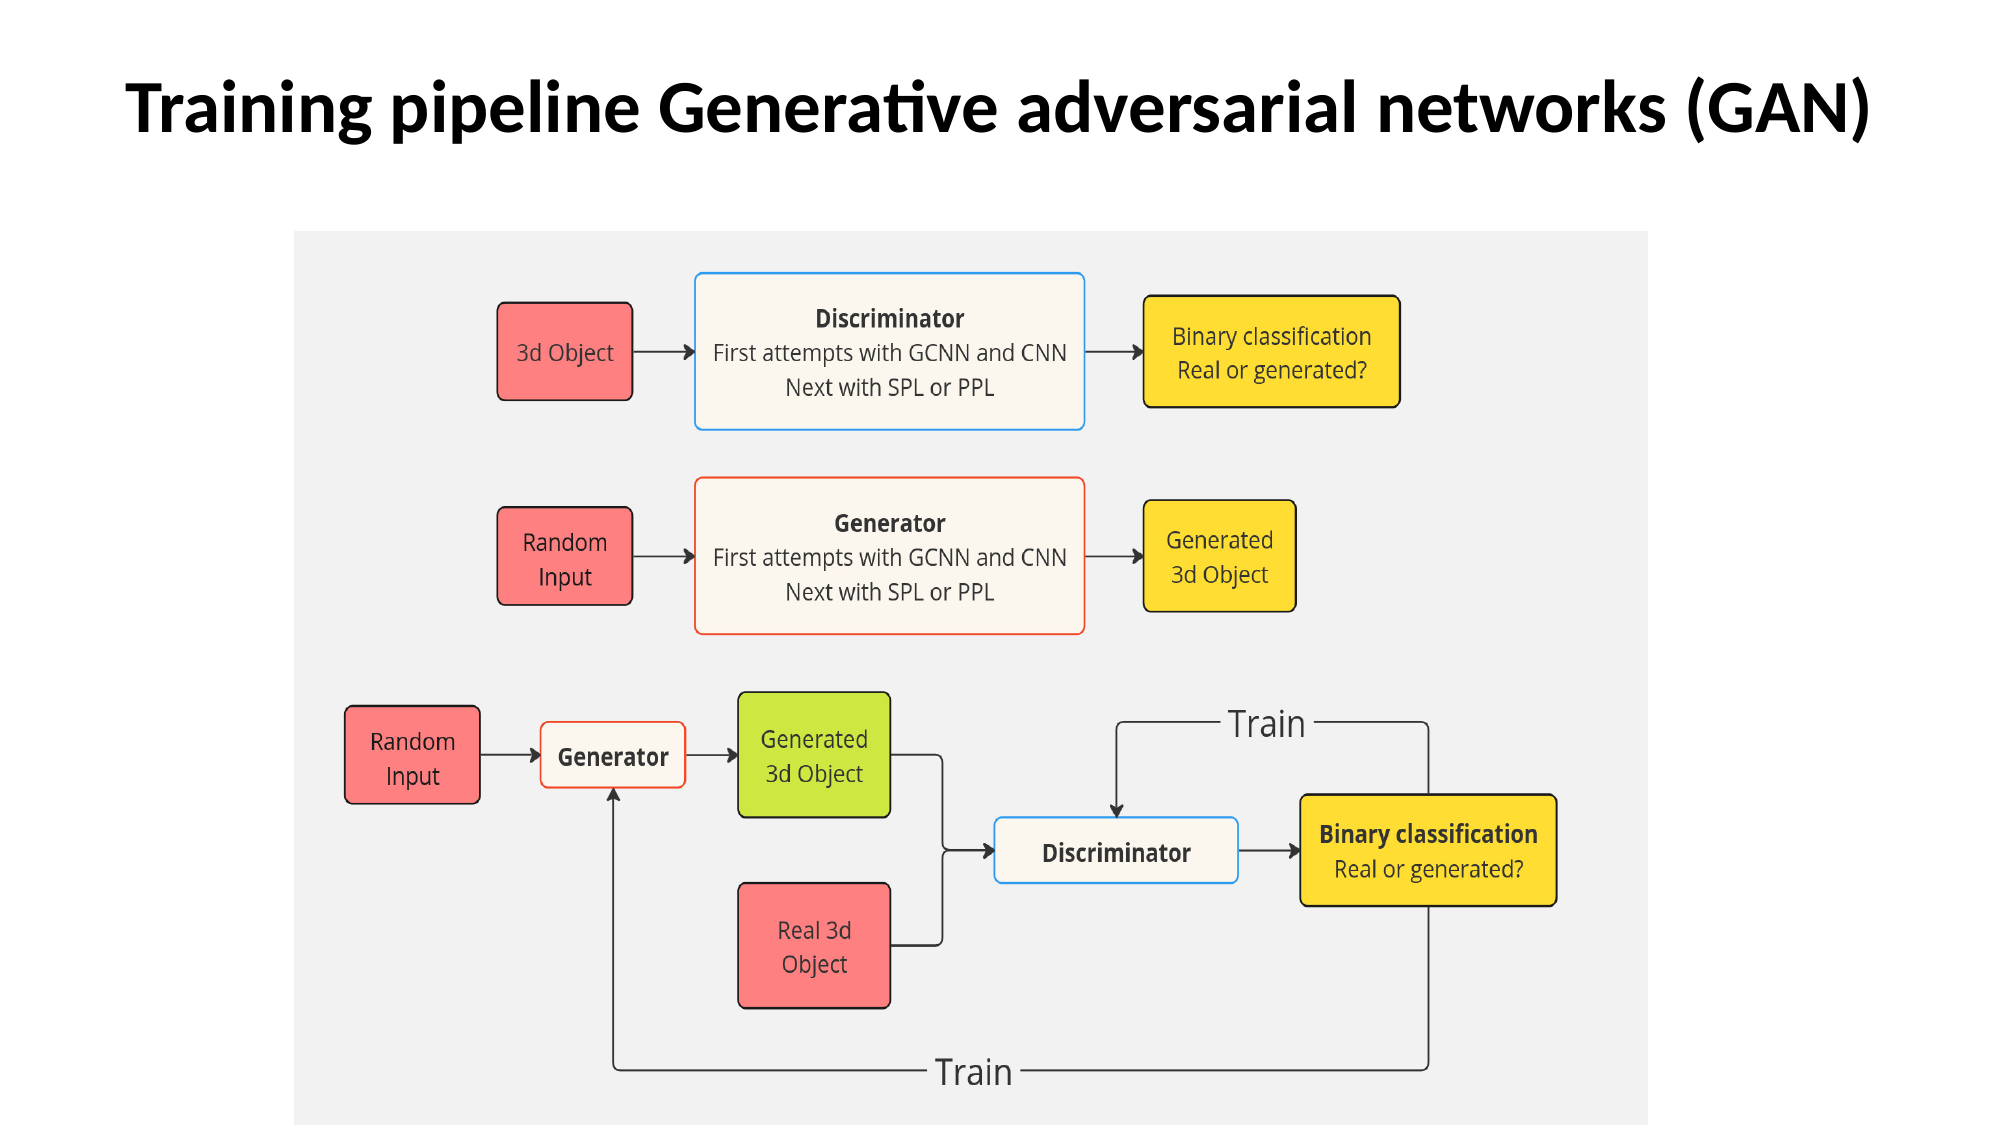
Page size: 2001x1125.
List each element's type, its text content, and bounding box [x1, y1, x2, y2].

title Training pipeline Generative adversarial networks (GAN) [99, 8, 1900, 197]
picture [293, 231, 1649, 1125]
